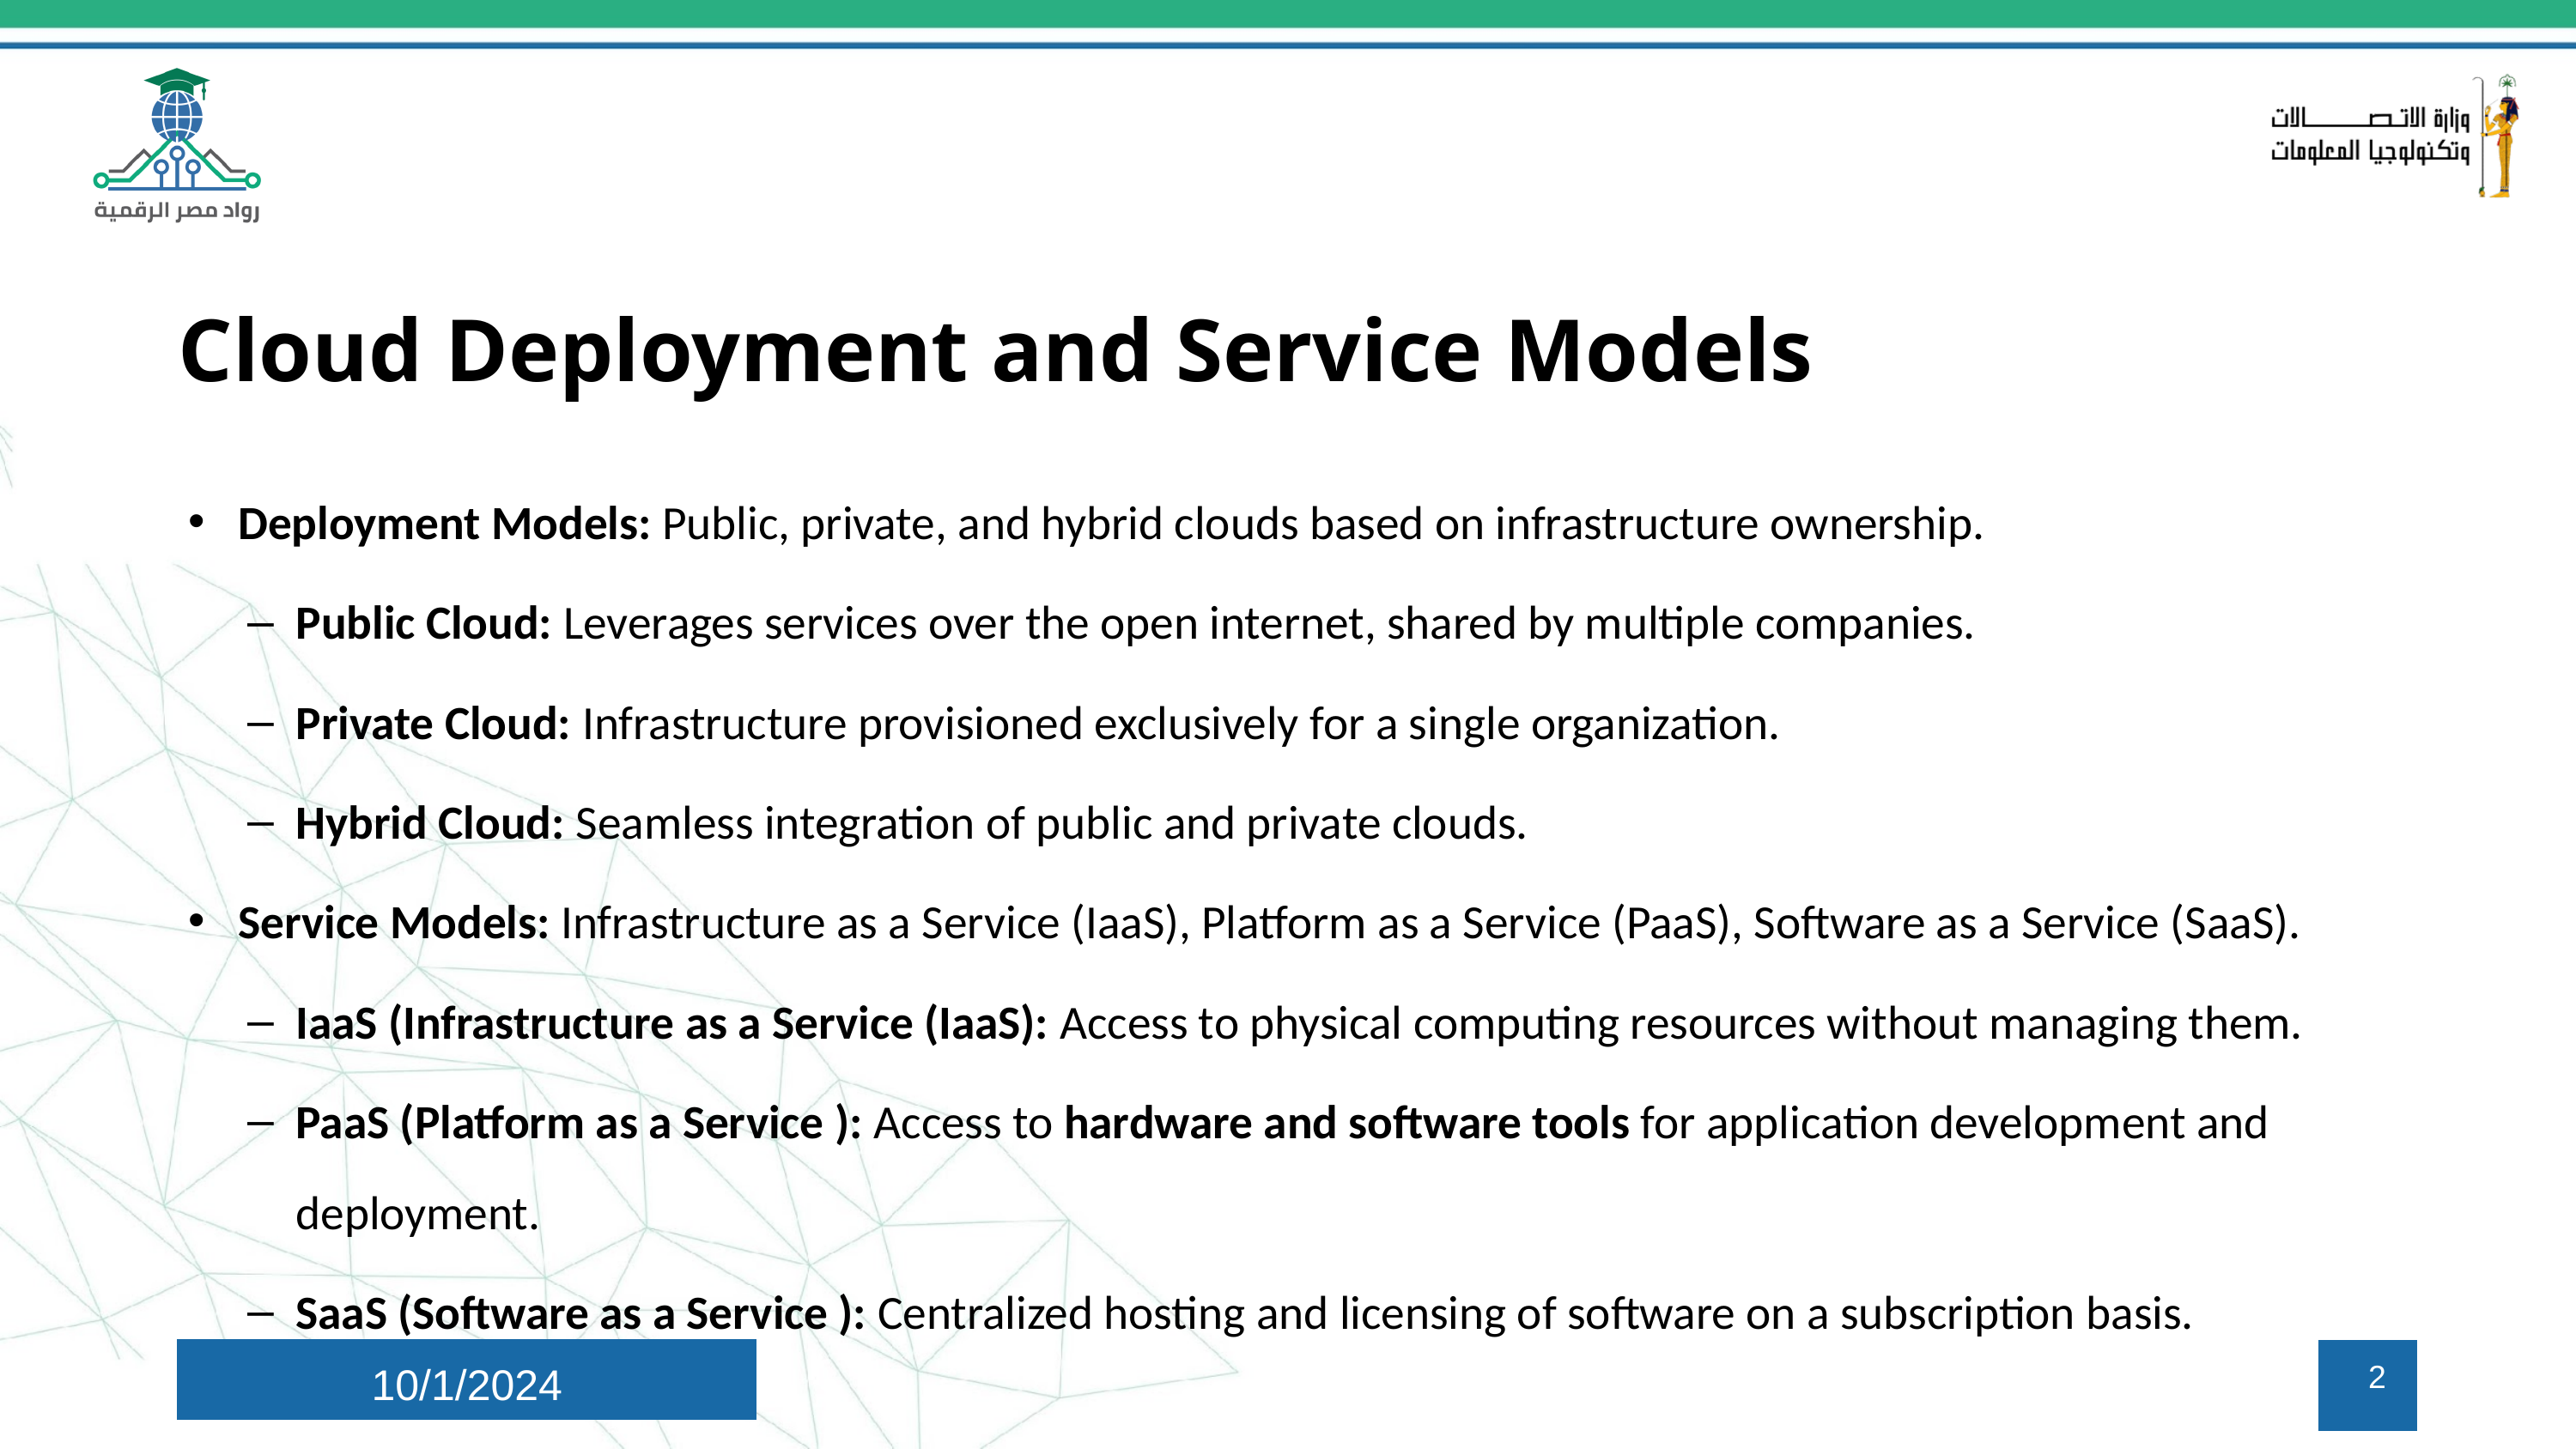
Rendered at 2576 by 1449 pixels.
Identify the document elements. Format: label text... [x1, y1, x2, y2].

text_box Cloud Deployment and Service Models [132, 289, 2455, 406]
list Deployment Models: Public, private, and hybrid clouds based on infrastructure ownership. Public Cloud: Leverages services over the open internet, shared by multiple companies. Private Cloud: Infrastructure provisioned exclusively for a single organization. Hybrid Cloud: Seamless integration of public and private clouds. Service Models: Infrastructure as a Service (IaaS), Platform as a Service (PaaS), Software as a Service (SaaS). IaaS (Infrastructure as a Service (IaaS): Access to physical computing resources without managing them. PaaS (Platform as a Service ): Access to hardware and software tools for application development and deployment. SaaS (Software as a Service ): Centralized hosting and licensing of software on a subscription basis. [162, 445, 2414, 1352]
picture [0, 0, 2576, 1449]
